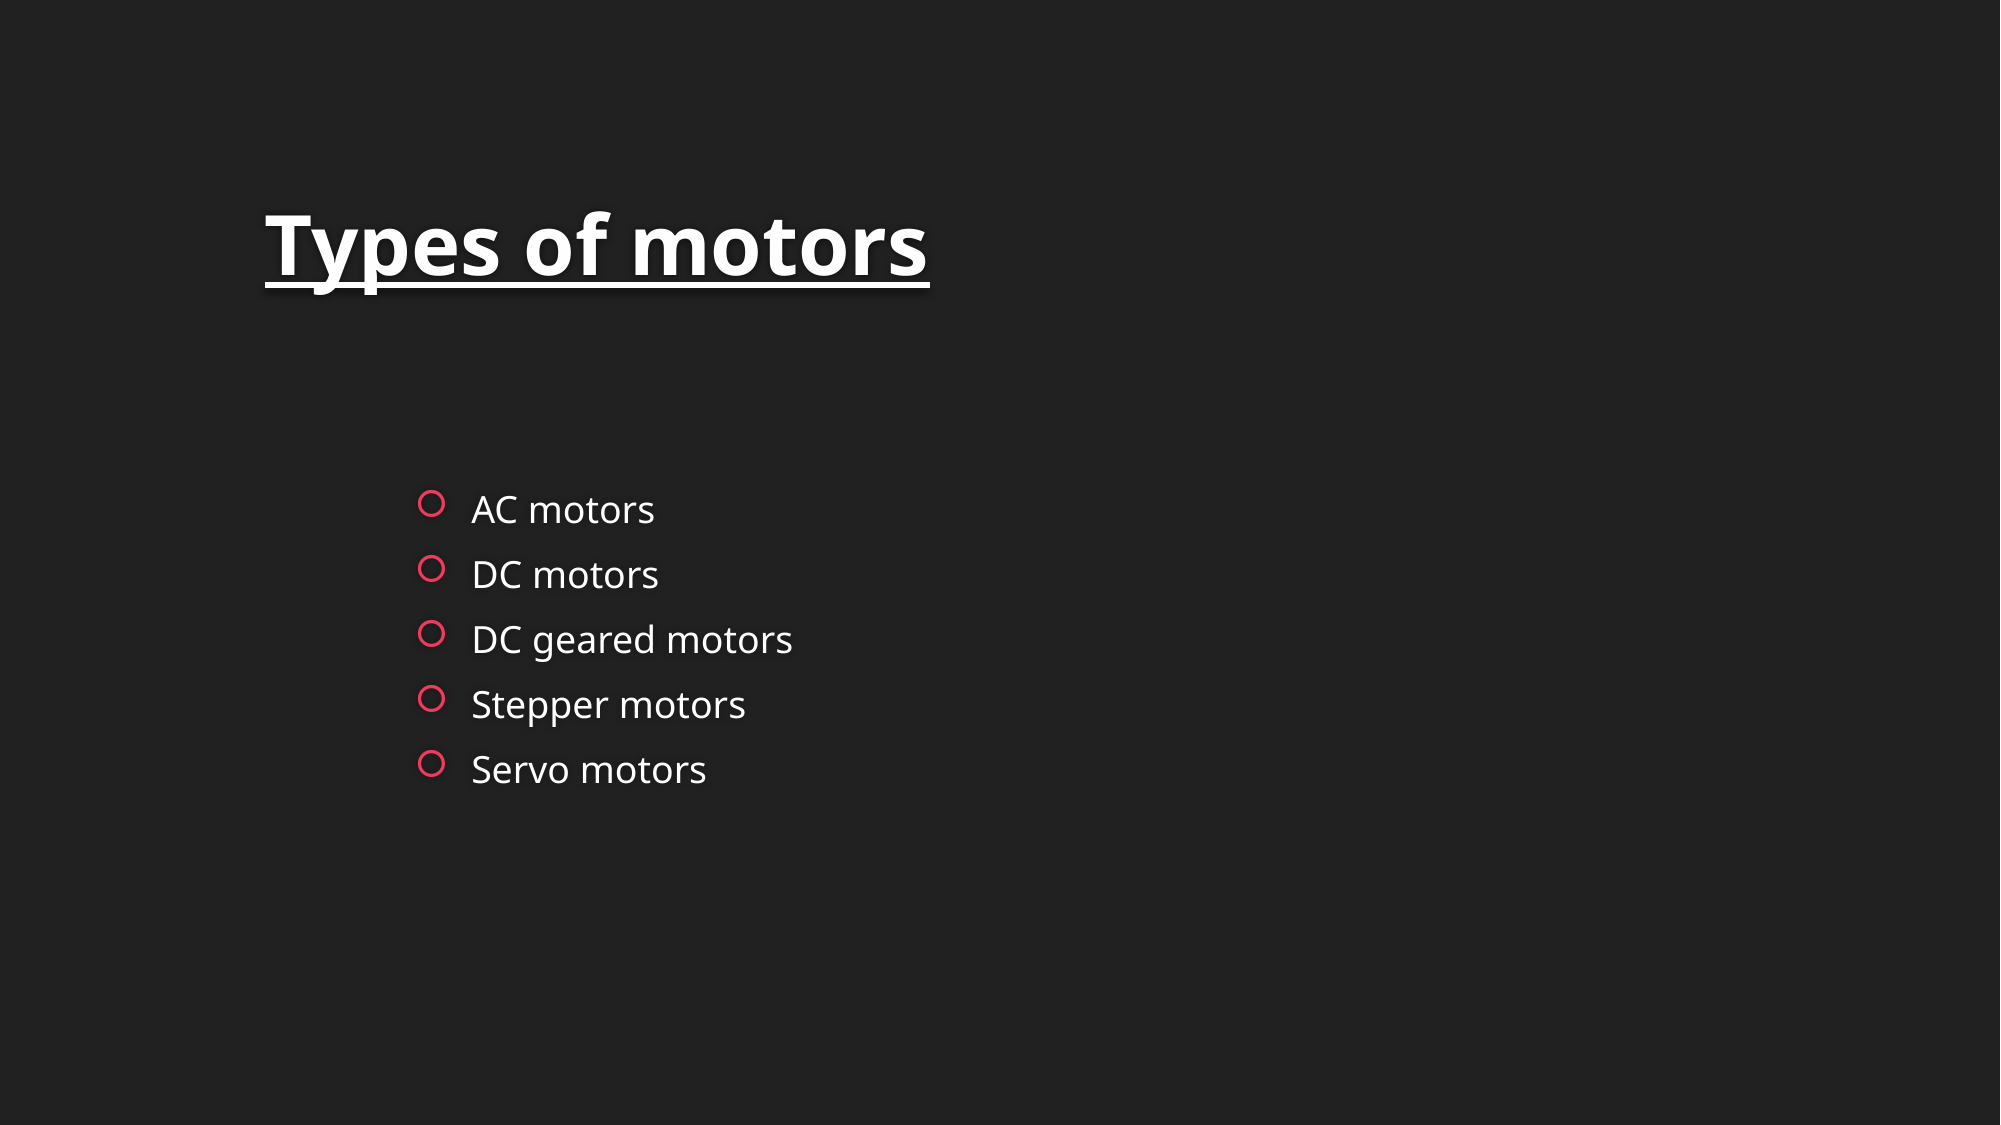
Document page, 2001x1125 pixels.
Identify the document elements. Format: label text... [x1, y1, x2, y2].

title Types of motors [249, 112, 1600, 300]
list AC motors DC motors DC geared motors Stepper motors Servo motors [399, 299, 1750, 1043]
